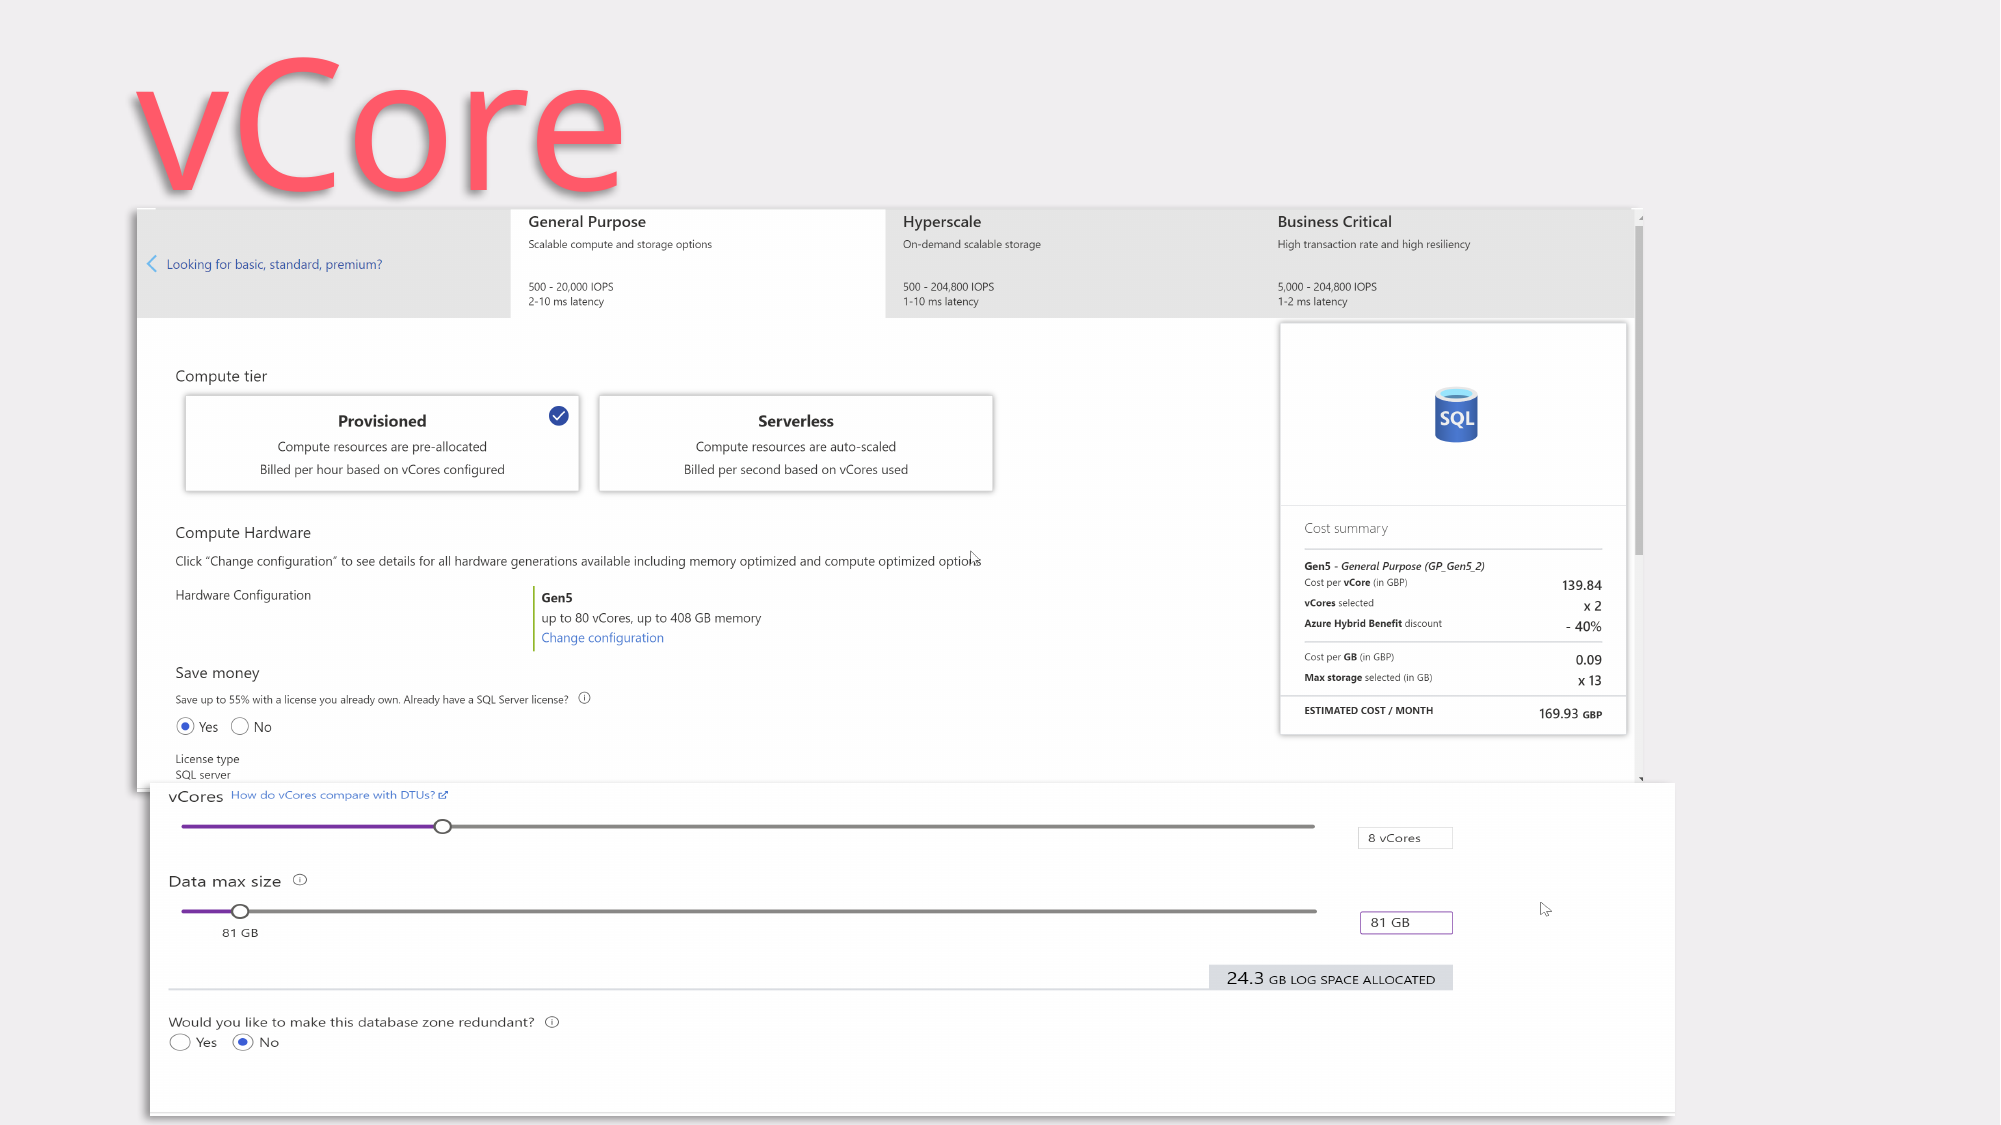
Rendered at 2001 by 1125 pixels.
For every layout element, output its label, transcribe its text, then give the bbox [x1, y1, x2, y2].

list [137, 208, 1643, 792]
text_box vCore [121, 22, 1847, 240]
picture [150, 783, 1675, 1116]
